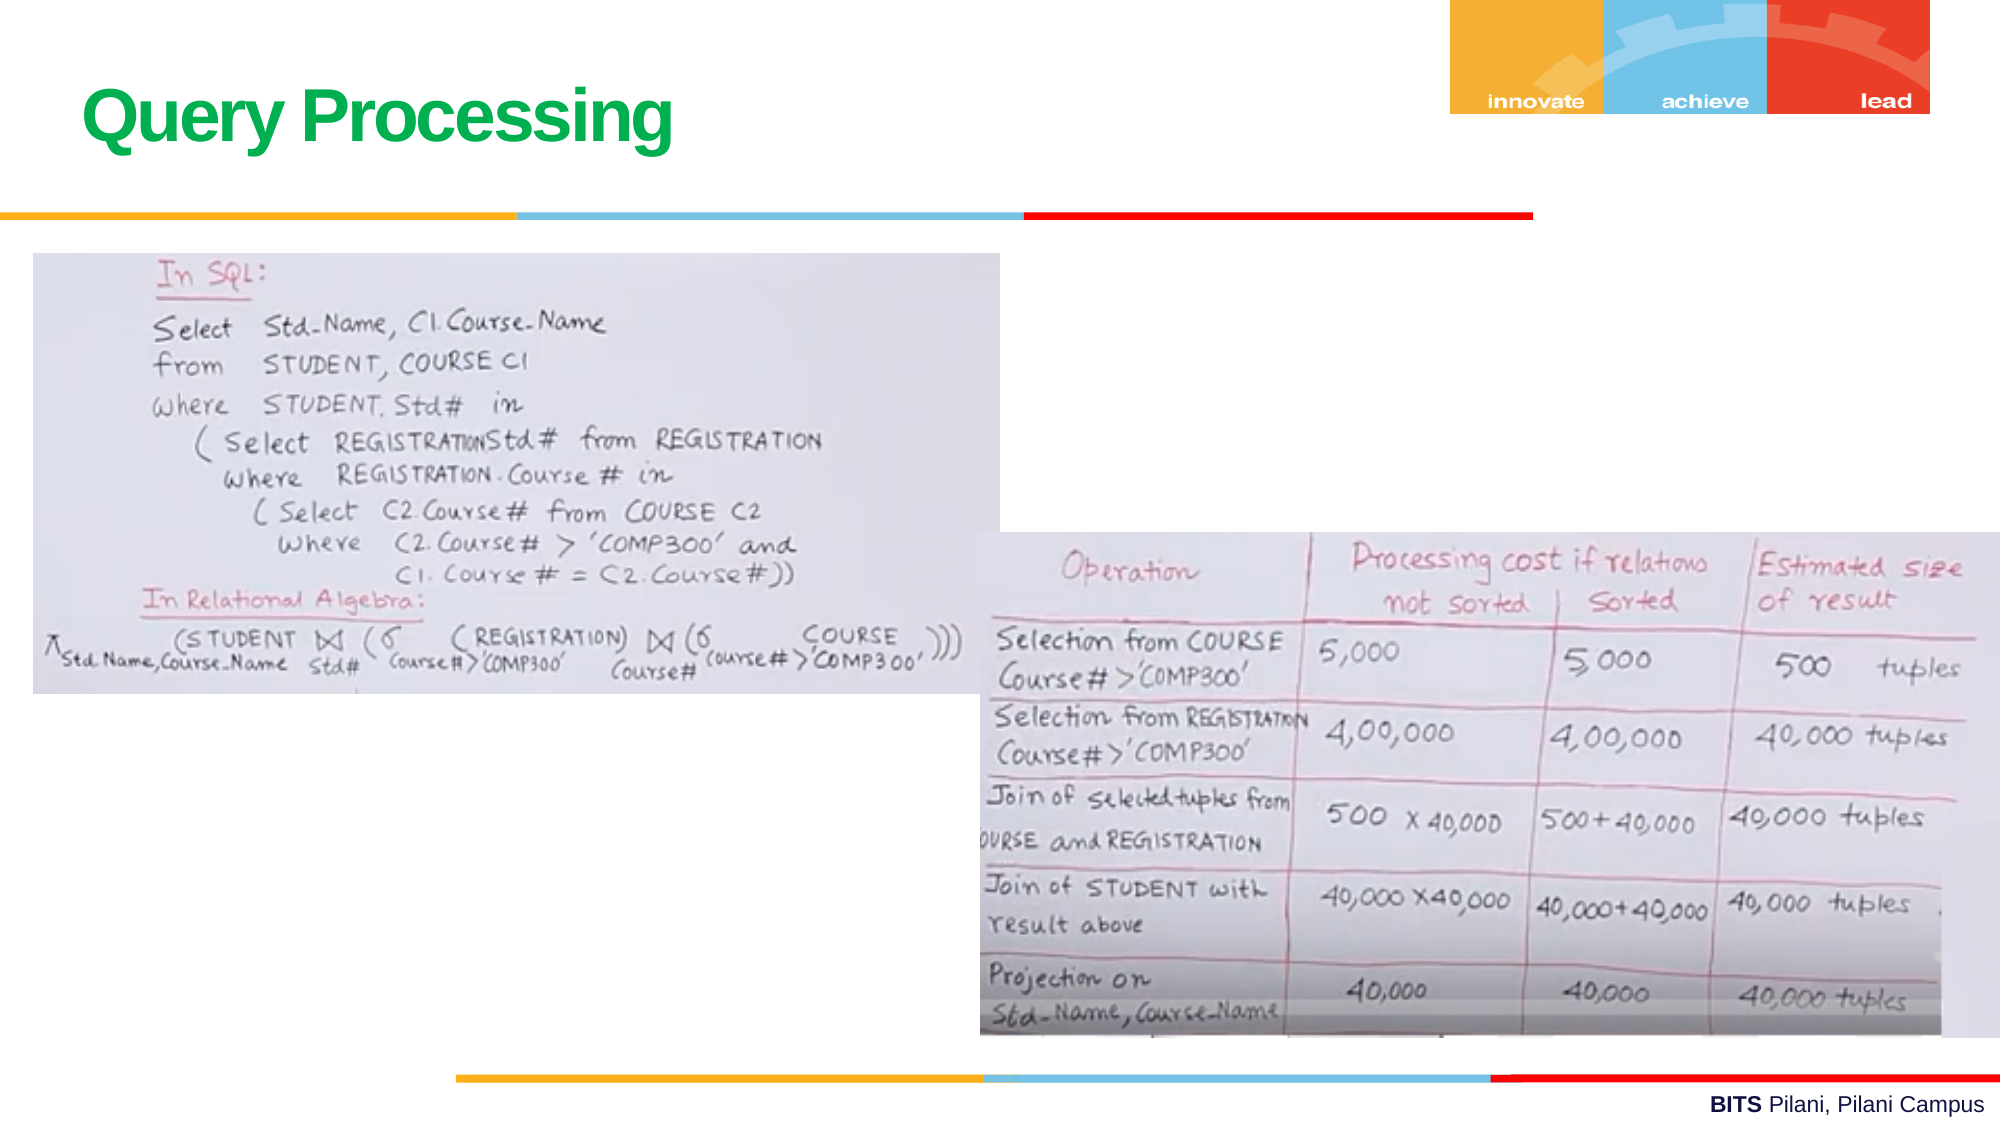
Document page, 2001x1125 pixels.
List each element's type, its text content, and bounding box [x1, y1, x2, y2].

picture [33, 253, 2000, 1038]
list Query Processing [66, 24, 1450, 213]
picture [1449, 0, 1930, 114]
